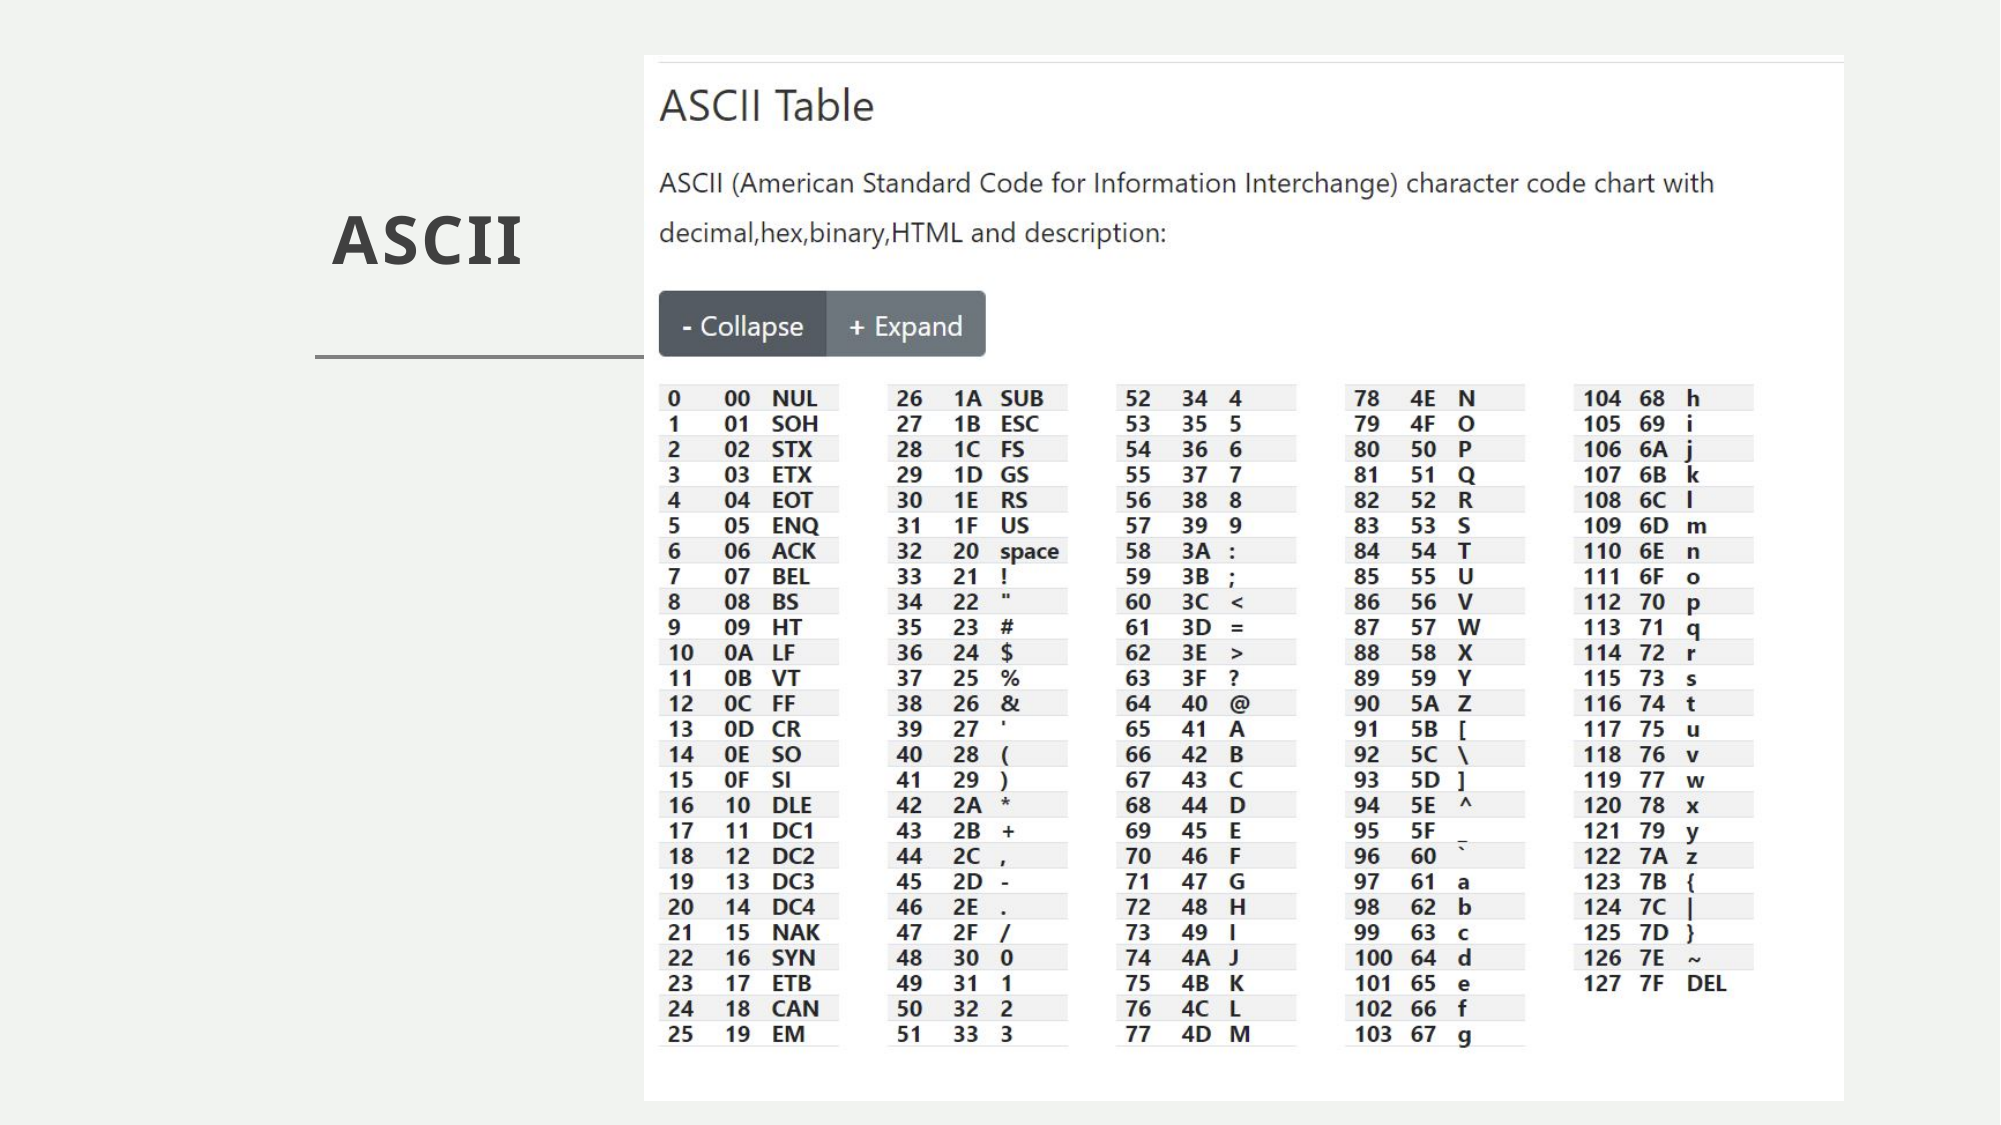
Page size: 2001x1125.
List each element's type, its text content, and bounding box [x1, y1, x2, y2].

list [644, 55, 1844, 1101]
title ASCII [315, 72, 644, 294]
